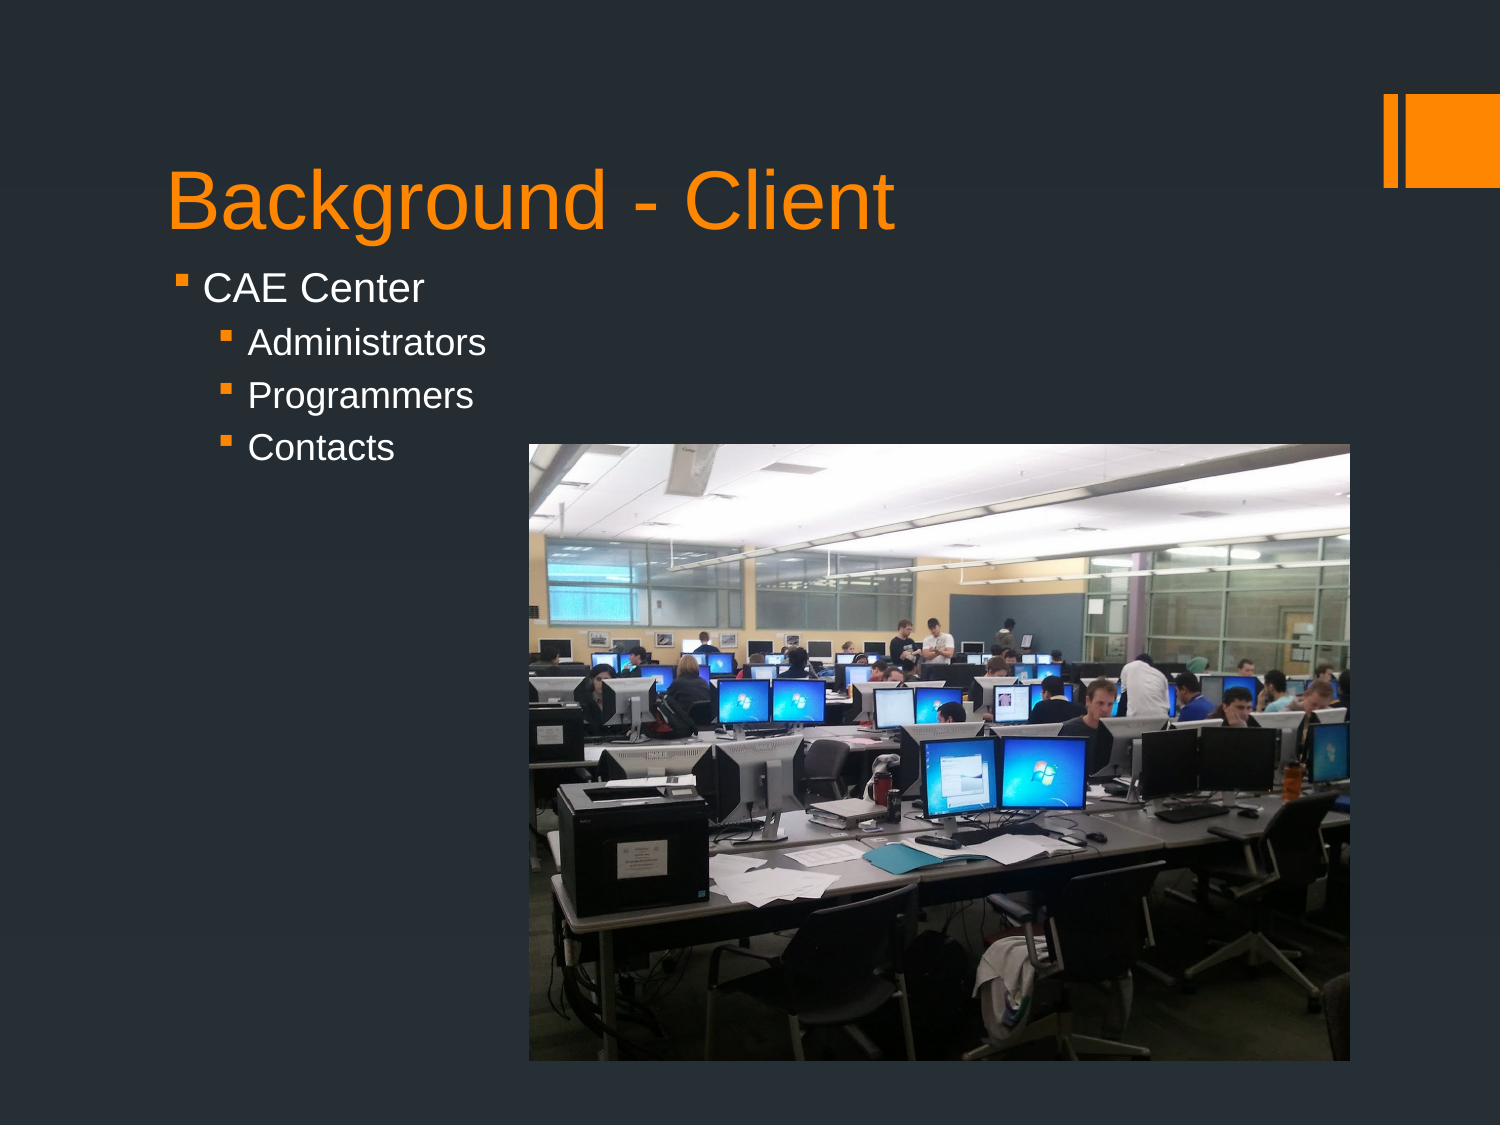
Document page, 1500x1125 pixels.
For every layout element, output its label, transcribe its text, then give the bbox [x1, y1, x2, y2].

list CAE Center Administrators Programmers Contacts [150, 253, 1350, 834]
title Background - Client [150, 64, 1350, 253]
picture [529, 444, 1351, 1062]
